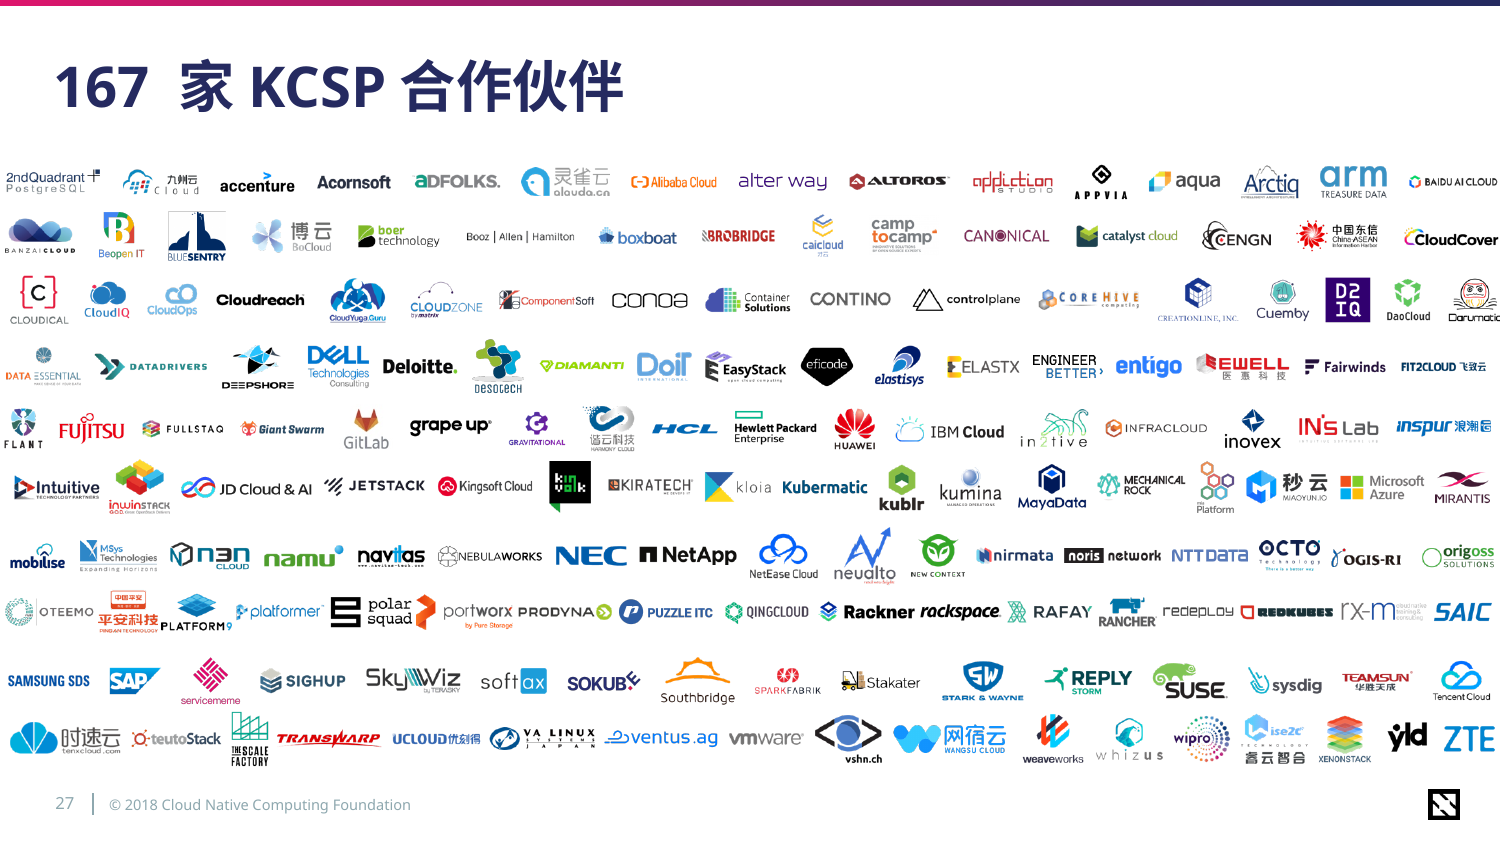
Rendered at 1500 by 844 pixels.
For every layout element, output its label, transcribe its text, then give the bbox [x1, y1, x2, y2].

picture [727, 714, 806, 763]
picture [4, 215, 75, 257]
picture [470, 338, 525, 395]
picture [1151, 656, 1229, 705]
picture [610, 290, 689, 309]
picture [229, 710, 269, 767]
picture [1074, 223, 1180, 249]
picture [306, 343, 370, 390]
picture [328, 594, 414, 629]
picture [161, 588, 232, 636]
picture [703, 286, 792, 314]
picture [1398, 360, 1488, 373]
picture [753, 666, 822, 695]
picture [639, 546, 738, 565]
picture [1447, 277, 1500, 323]
picture [3, 166, 102, 196]
picture [543, 460, 598, 513]
title 167 家KCSP合作伙伴 [42, 52, 1458, 126]
picture [892, 414, 1006, 442]
picture [178, 473, 314, 500]
picture [1160, 604, 1235, 619]
picture [179, 656, 241, 705]
picture [214, 292, 306, 308]
picture [878, 463, 925, 511]
picture [1005, 599, 1095, 625]
picture [602, 727, 720, 750]
picture [1435, 469, 1490, 504]
picture [865, 345, 934, 388]
picture [971, 168, 1055, 194]
picture [962, 229, 1052, 242]
picture [1020, 409, 1089, 448]
picture [799, 345, 854, 387]
picture [1239, 711, 1310, 766]
picture [356, 543, 427, 568]
picture [92, 350, 209, 382]
picture [1379, 716, 1434, 761]
picture [617, 597, 714, 626]
picture [121, 157, 199, 206]
picture [130, 725, 222, 752]
picture [1432, 601, 1493, 623]
picture [1296, 412, 1380, 445]
picture [1337, 593, 1429, 631]
picture [847, 171, 953, 192]
picture [109, 459, 170, 515]
picture [818, 600, 915, 623]
picture [234, 601, 326, 622]
picture [780, 478, 870, 495]
picture [521, 167, 610, 196]
picture [167, 539, 251, 572]
picture [218, 169, 297, 194]
picture [1032, 355, 1103, 378]
picture [479, 665, 549, 696]
picture [1317, 714, 1372, 763]
picture [799, 211, 846, 261]
picture [516, 601, 615, 622]
picture [1016, 462, 1087, 512]
picture [1420, 541, 1497, 570]
picture [1255, 277, 1310, 322]
picture [338, 404, 393, 453]
picture [381, 357, 460, 375]
picture [813, 713, 884, 764]
picture [1246, 665, 1323, 696]
picture [1042, 664, 1134, 697]
picture [277, 729, 382, 748]
picture [1340, 669, 1414, 692]
picture [464, 221, 576, 251]
picture [1237, 603, 1335, 621]
picture [1103, 417, 1209, 439]
picture [239, 416, 324, 441]
picture [650, 421, 719, 435]
picture [57, 407, 126, 450]
picture [1302, 356, 1388, 376]
picture [1337, 472, 1427, 501]
picture [1442, 725, 1497, 752]
picture [1240, 164, 1299, 199]
picture [598, 227, 677, 245]
picture [703, 470, 772, 503]
picture [699, 228, 776, 244]
picture [1385, 274, 1433, 325]
picture [939, 658, 1025, 703]
picture [1063, 548, 1161, 564]
picture [1431, 659, 1491, 702]
picture [5, 673, 91, 688]
picture [1172, 714, 1232, 763]
picture [410, 174, 502, 189]
picture [497, 288, 596, 312]
picture [1223, 407, 1282, 449]
picture [363, 666, 462, 695]
picture [416, 594, 513, 630]
picture [1036, 287, 1142, 312]
picture [1394, 417, 1493, 439]
picture [1402, 224, 1500, 247]
picture [806, 287, 896, 313]
picture [167, 210, 227, 262]
picture [869, 215, 940, 256]
picture [581, 404, 636, 452]
picture [489, 727, 595, 750]
picture [220, 343, 295, 390]
picture [140, 417, 225, 439]
picture [11, 472, 101, 501]
picture [356, 223, 441, 249]
picture [1194, 351, 1291, 382]
picture [659, 655, 736, 706]
picture [606, 477, 695, 496]
picture [9, 275, 69, 324]
picture [83, 280, 131, 320]
picture [910, 286, 1022, 314]
picture [3, 597, 95, 627]
picture [733, 398, 817, 458]
picture [249, 218, 333, 253]
picture [98, 211, 145, 261]
picture [976, 547, 1053, 564]
picture [703, 350, 788, 383]
picture [1202, 220, 1271, 252]
picture [1428, 789, 1460, 820]
picture [1171, 549, 1248, 562]
picture [891, 722, 1009, 755]
picture [1155, 276, 1241, 323]
picture [6, 345, 81, 387]
picture [536, 358, 626, 375]
picture [748, 531, 819, 580]
picture [437, 542, 543, 569]
picture [1318, 164, 1389, 199]
picture [1147, 160, 1221, 203]
picture [1195, 459, 1235, 514]
picture [1097, 596, 1158, 628]
picture [144, 280, 199, 319]
picture [1331, 544, 1409, 567]
picture [315, 173, 392, 190]
picture [1259, 540, 1320, 571]
picture [736, 171, 829, 192]
picture [829, 525, 900, 586]
picture [407, 418, 493, 438]
picture [436, 475, 535, 498]
picture [1324, 276, 1371, 324]
picture [933, 467, 1008, 506]
picture [261, 543, 345, 568]
picture [565, 669, 642, 692]
picture [108, 666, 163, 695]
picture [322, 472, 428, 501]
picture [408, 276, 483, 323]
picture [1094, 715, 1165, 762]
picture [717, 597, 816, 627]
picture [1293, 218, 1379, 254]
picture [320, 276, 394, 323]
picture [553, 544, 628, 567]
picture [831, 406, 878, 450]
picture [918, 601, 1003, 622]
picture [1016, 705, 1087, 771]
picture [390, 731, 482, 746]
picture [1243, 468, 1329, 506]
picture [5, 715, 123, 762]
picture [3, 407, 43, 450]
picture [97, 589, 159, 635]
picture [1114, 354, 1183, 379]
picture [1073, 163, 1128, 200]
picture [628, 172, 718, 191]
picture [507, 410, 567, 447]
picture [5, 542, 70, 569]
picture [839, 669, 923, 692]
picture [1095, 471, 1187, 502]
picture [257, 666, 347, 695]
picture [945, 355, 1021, 378]
picture [80, 539, 157, 572]
picture [911, 534, 966, 577]
picture [637, 352, 692, 381]
picture [1407, 173, 1499, 190]
